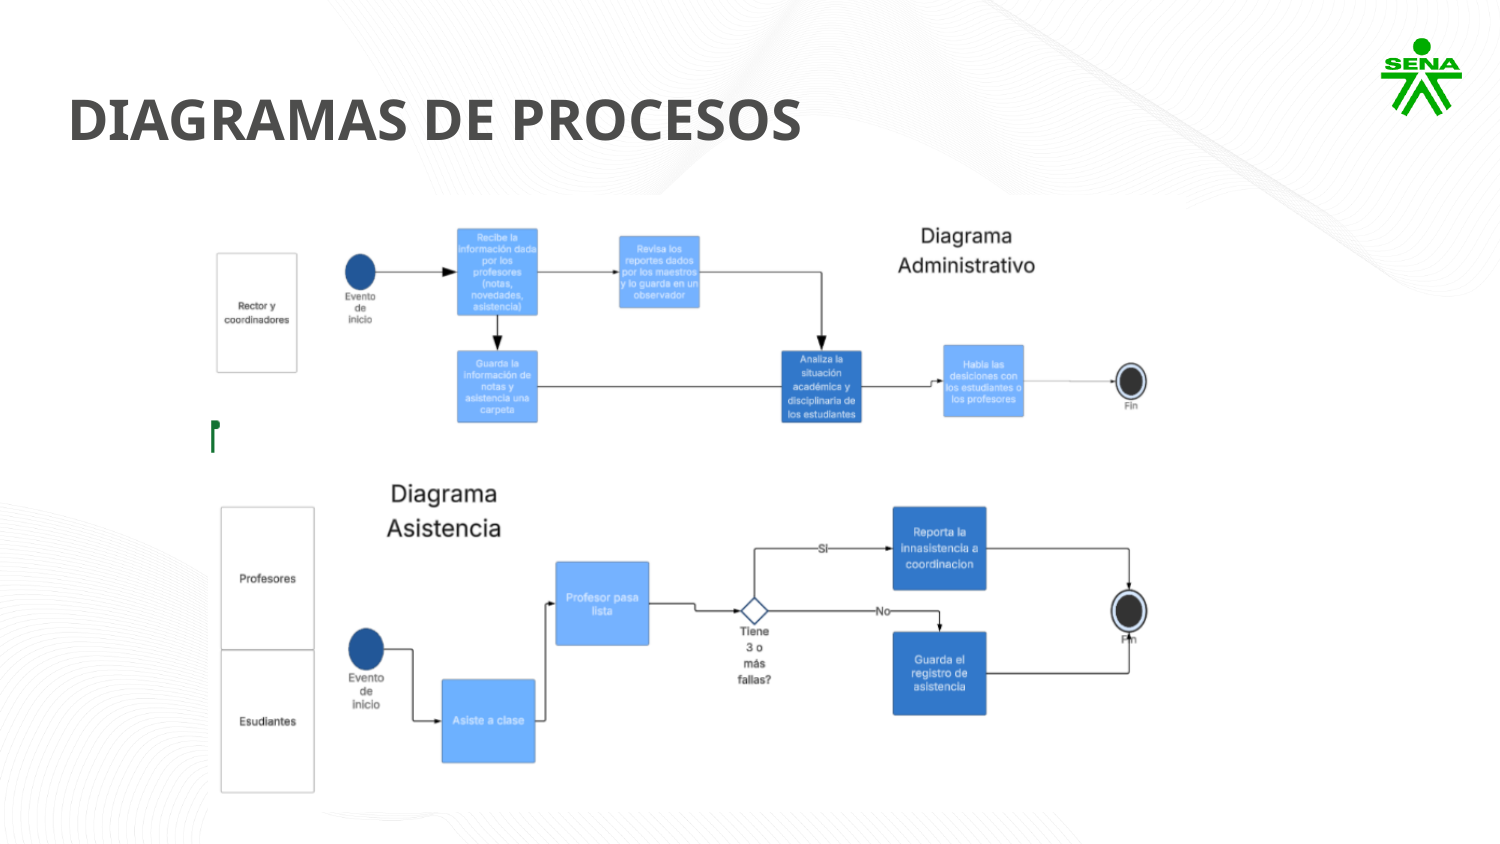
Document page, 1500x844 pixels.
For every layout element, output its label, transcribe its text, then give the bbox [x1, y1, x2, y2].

text_box DIAGRAMAS DE PROCESOS [56, 86, 1264, 178]
picture [0, 0, 1500, 844]
